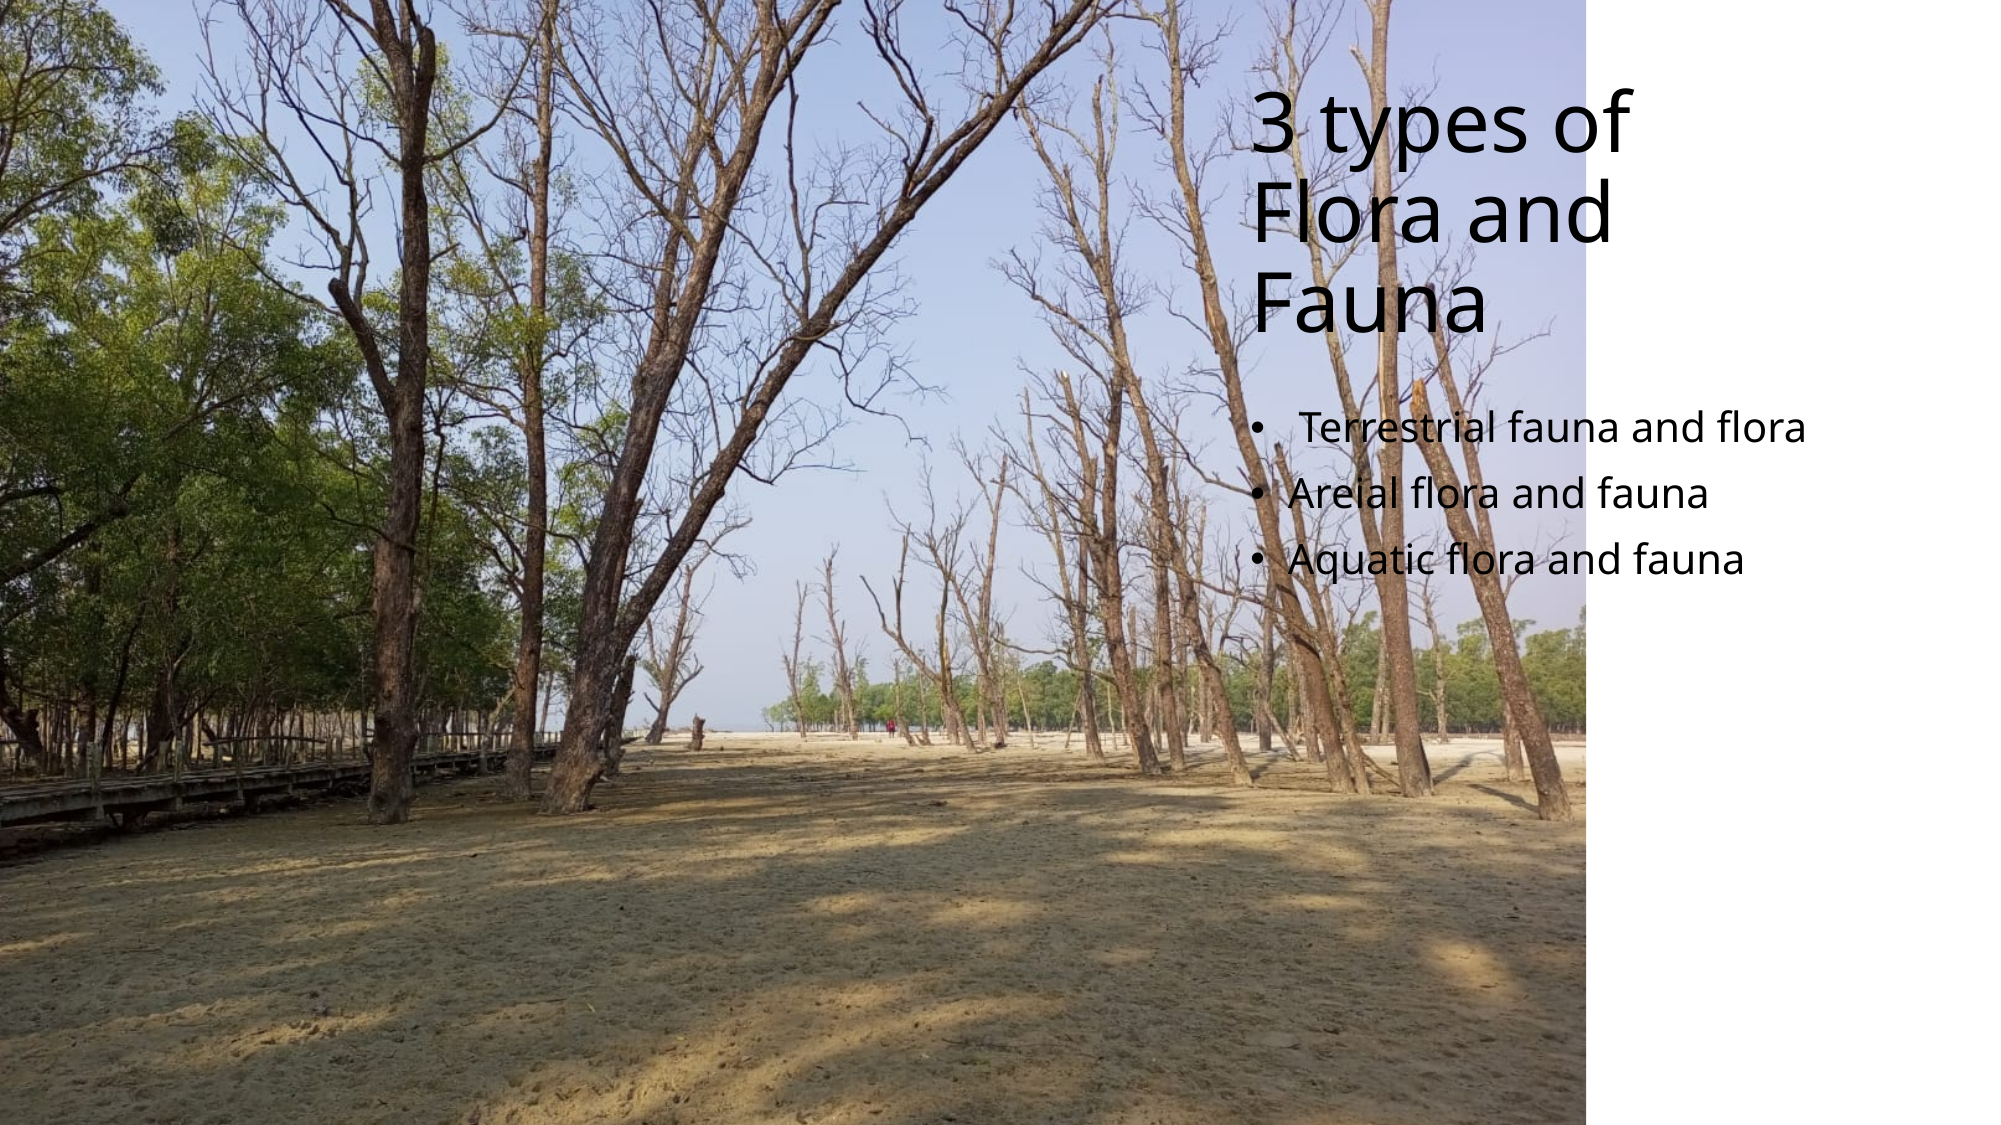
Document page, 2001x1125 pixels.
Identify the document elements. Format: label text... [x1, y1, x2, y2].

picture [0, 0, 1587, 1125]
title 3 types of Flora and Fauna [1587, 59, 1863, 372]
list Terrestrial fauna and flora Areial flora and fauna Aquatic flora and fauna [1587, 399, 1863, 1014]
